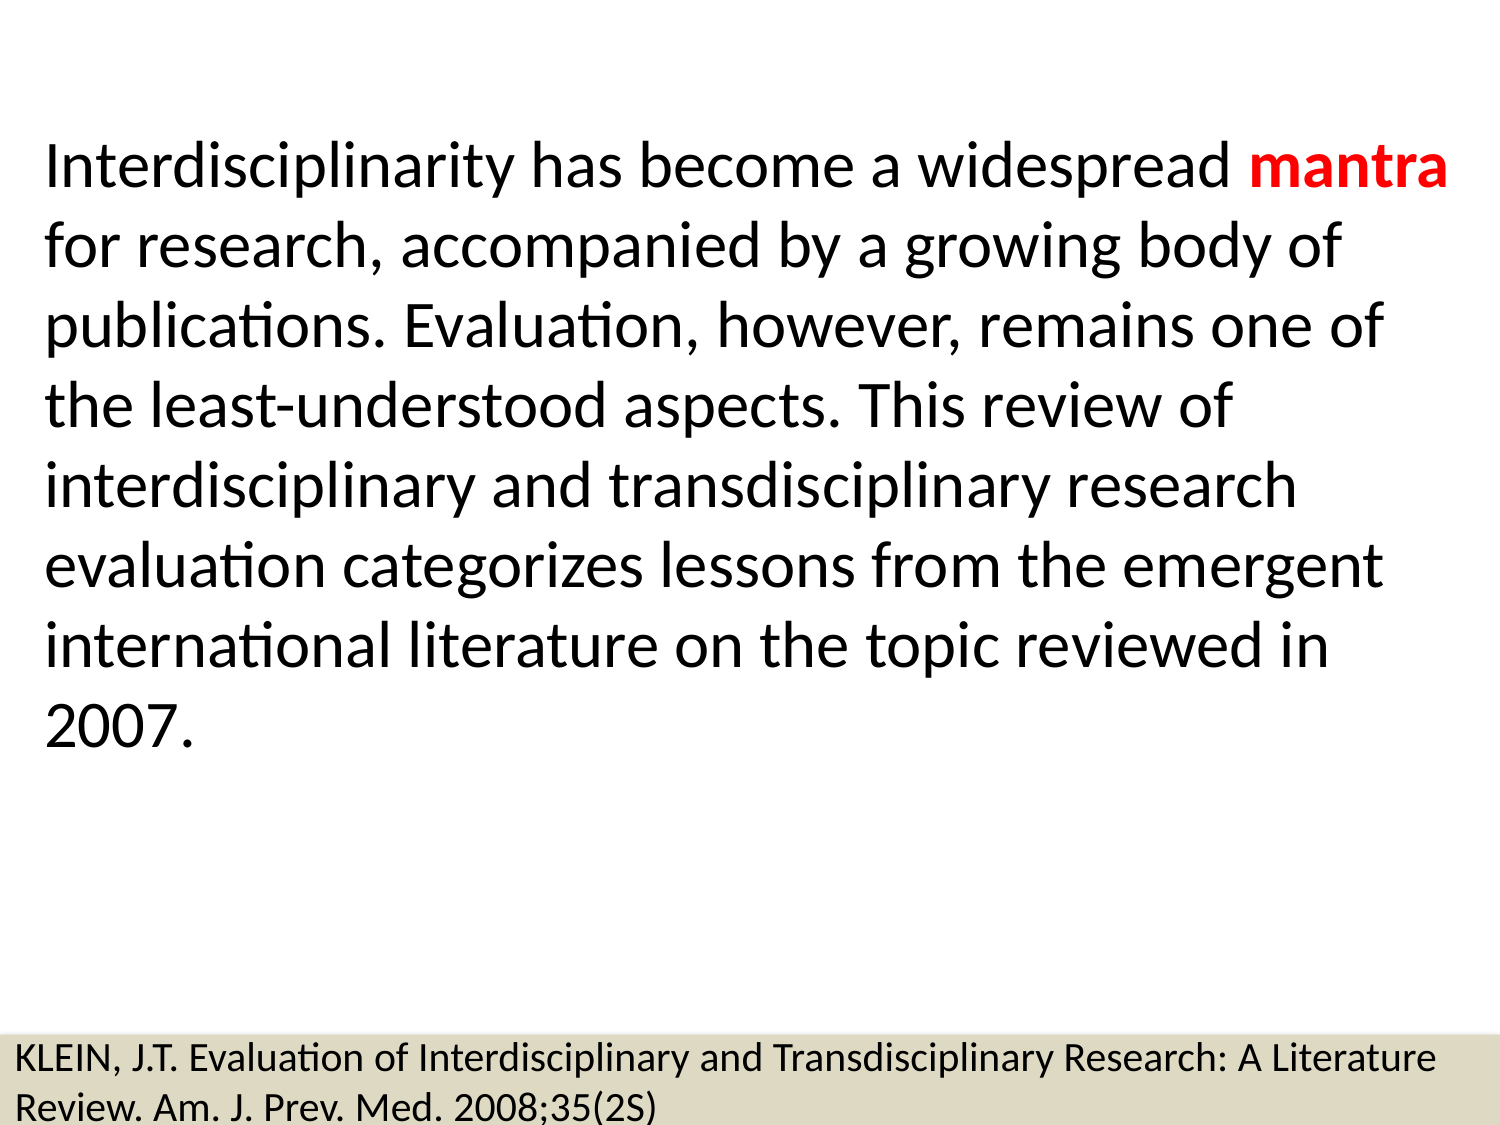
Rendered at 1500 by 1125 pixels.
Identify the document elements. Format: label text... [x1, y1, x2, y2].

text_box Interdisciplinarity has become a widespread mantra for research, accompanied by a growing body of publications. Evaluation, however, remains one of the least-understood aspects. This review of interdisciplinary and transdisciplinary research evaluation categorizes lessons from the emergent international literature on the topic reviewed in 2007. [29, 113, 1471, 769]
text_box KLEIN, J.T. Evaluation of Interdisciplinary and Transdisciplinary Research: A Literature Review. Am. J. Prev. Med. 2008;35(2S) [0, 1034, 1500, 1125]
